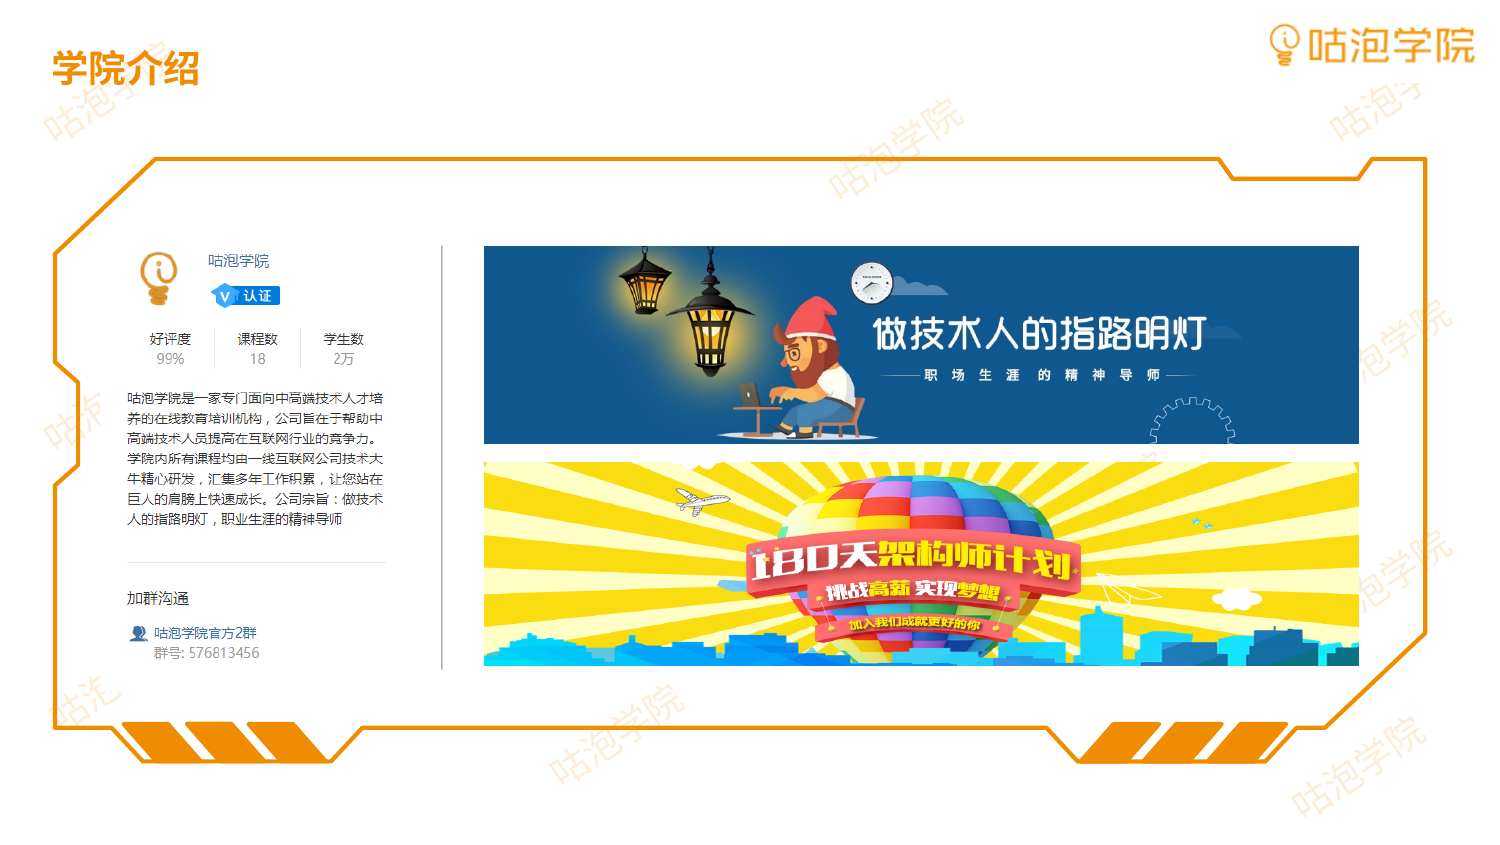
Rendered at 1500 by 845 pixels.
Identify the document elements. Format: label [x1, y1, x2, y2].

picture [1269, 11, 1477, 83]
text_box [54, 158, 1426, 762]
text_box [35, 37, 218, 113]
